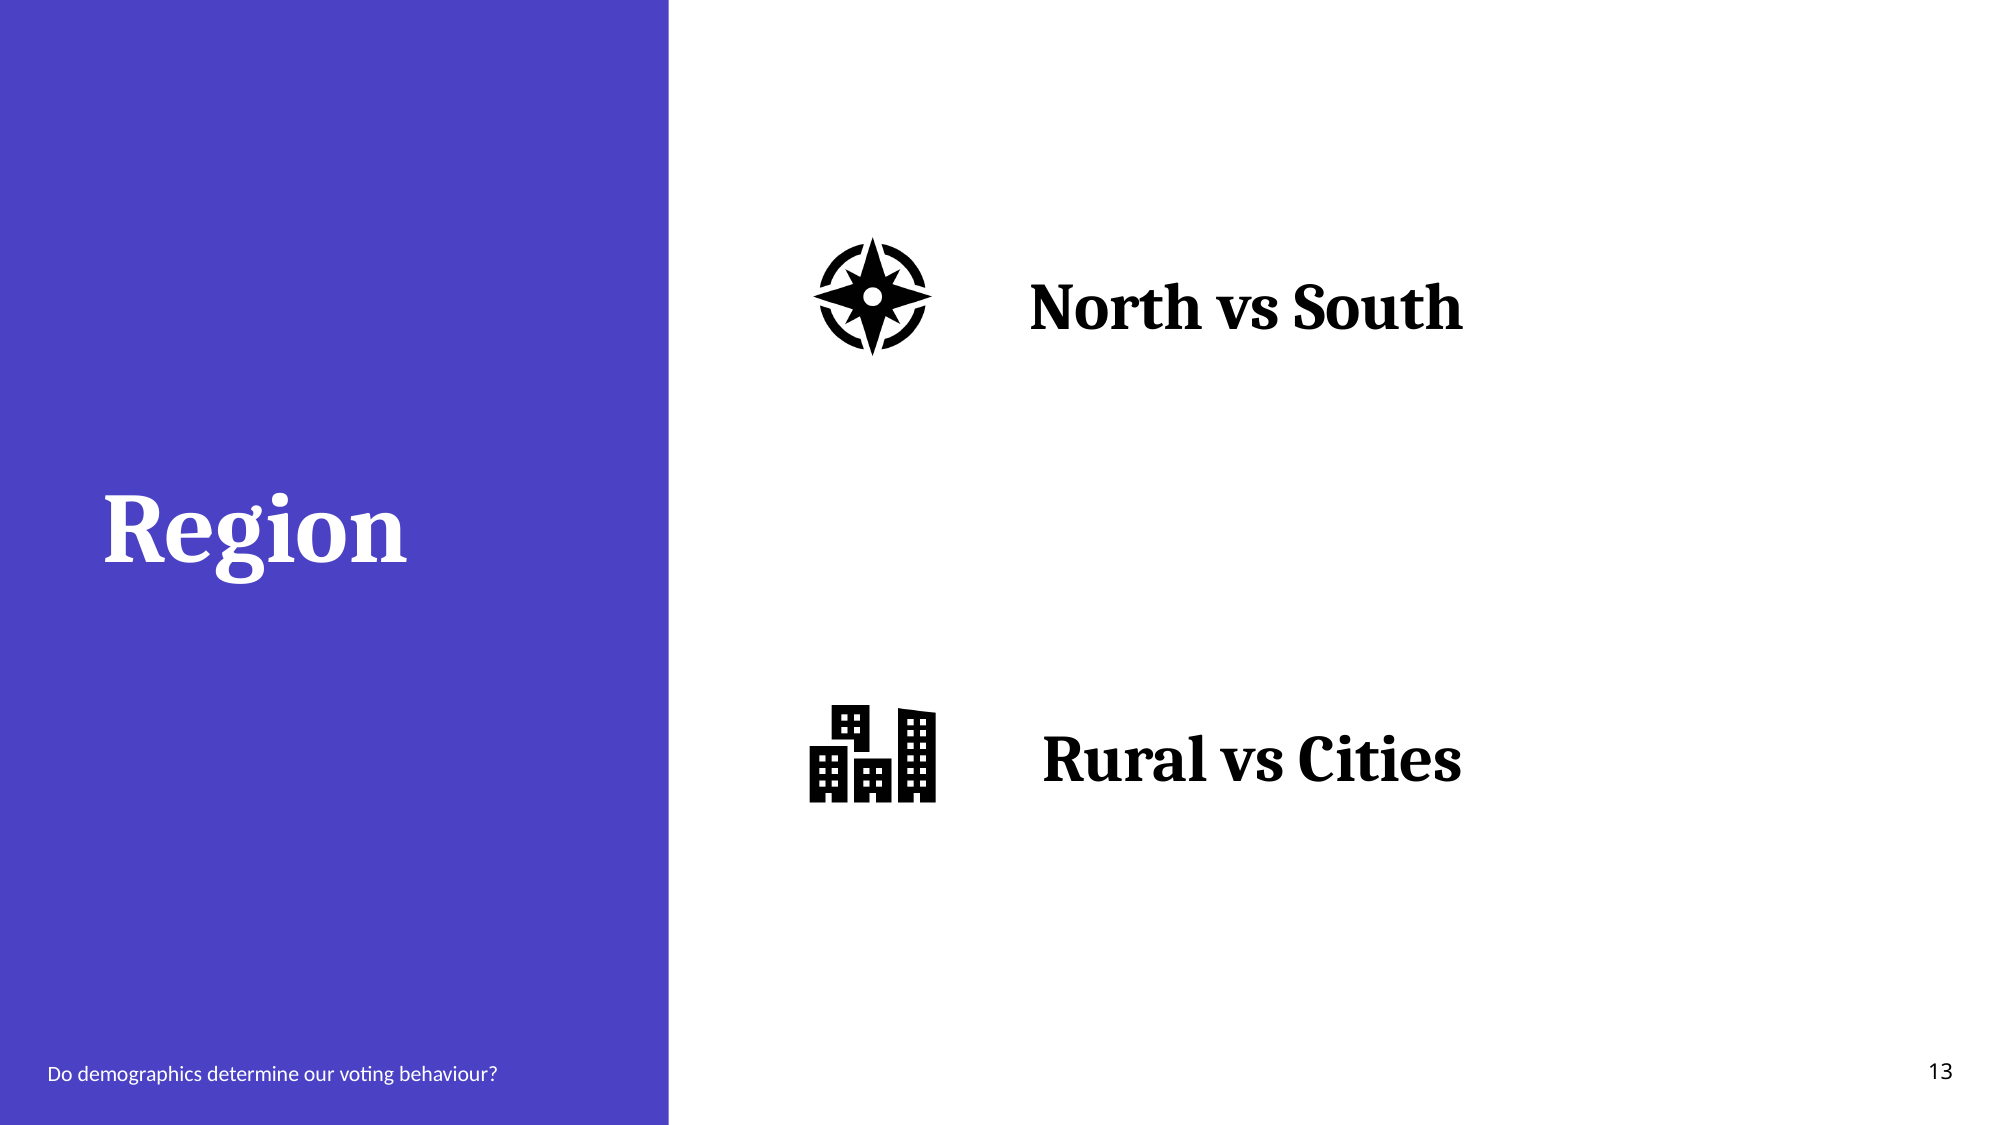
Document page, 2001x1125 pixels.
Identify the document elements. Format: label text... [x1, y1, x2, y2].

slide_number 13 [1864, 1042, 1968, 1103]
picture [797, 678, 948, 829]
list North vs South [1014, 247, 2000, 372]
picture [797, 221, 948, 372]
title Region [87, 127, 614, 592]
footer Do demographics determine our voting behaviour? [32, 1042, 648, 1103]
text_box Rural vs Cities [1027, 698, 1537, 878]
